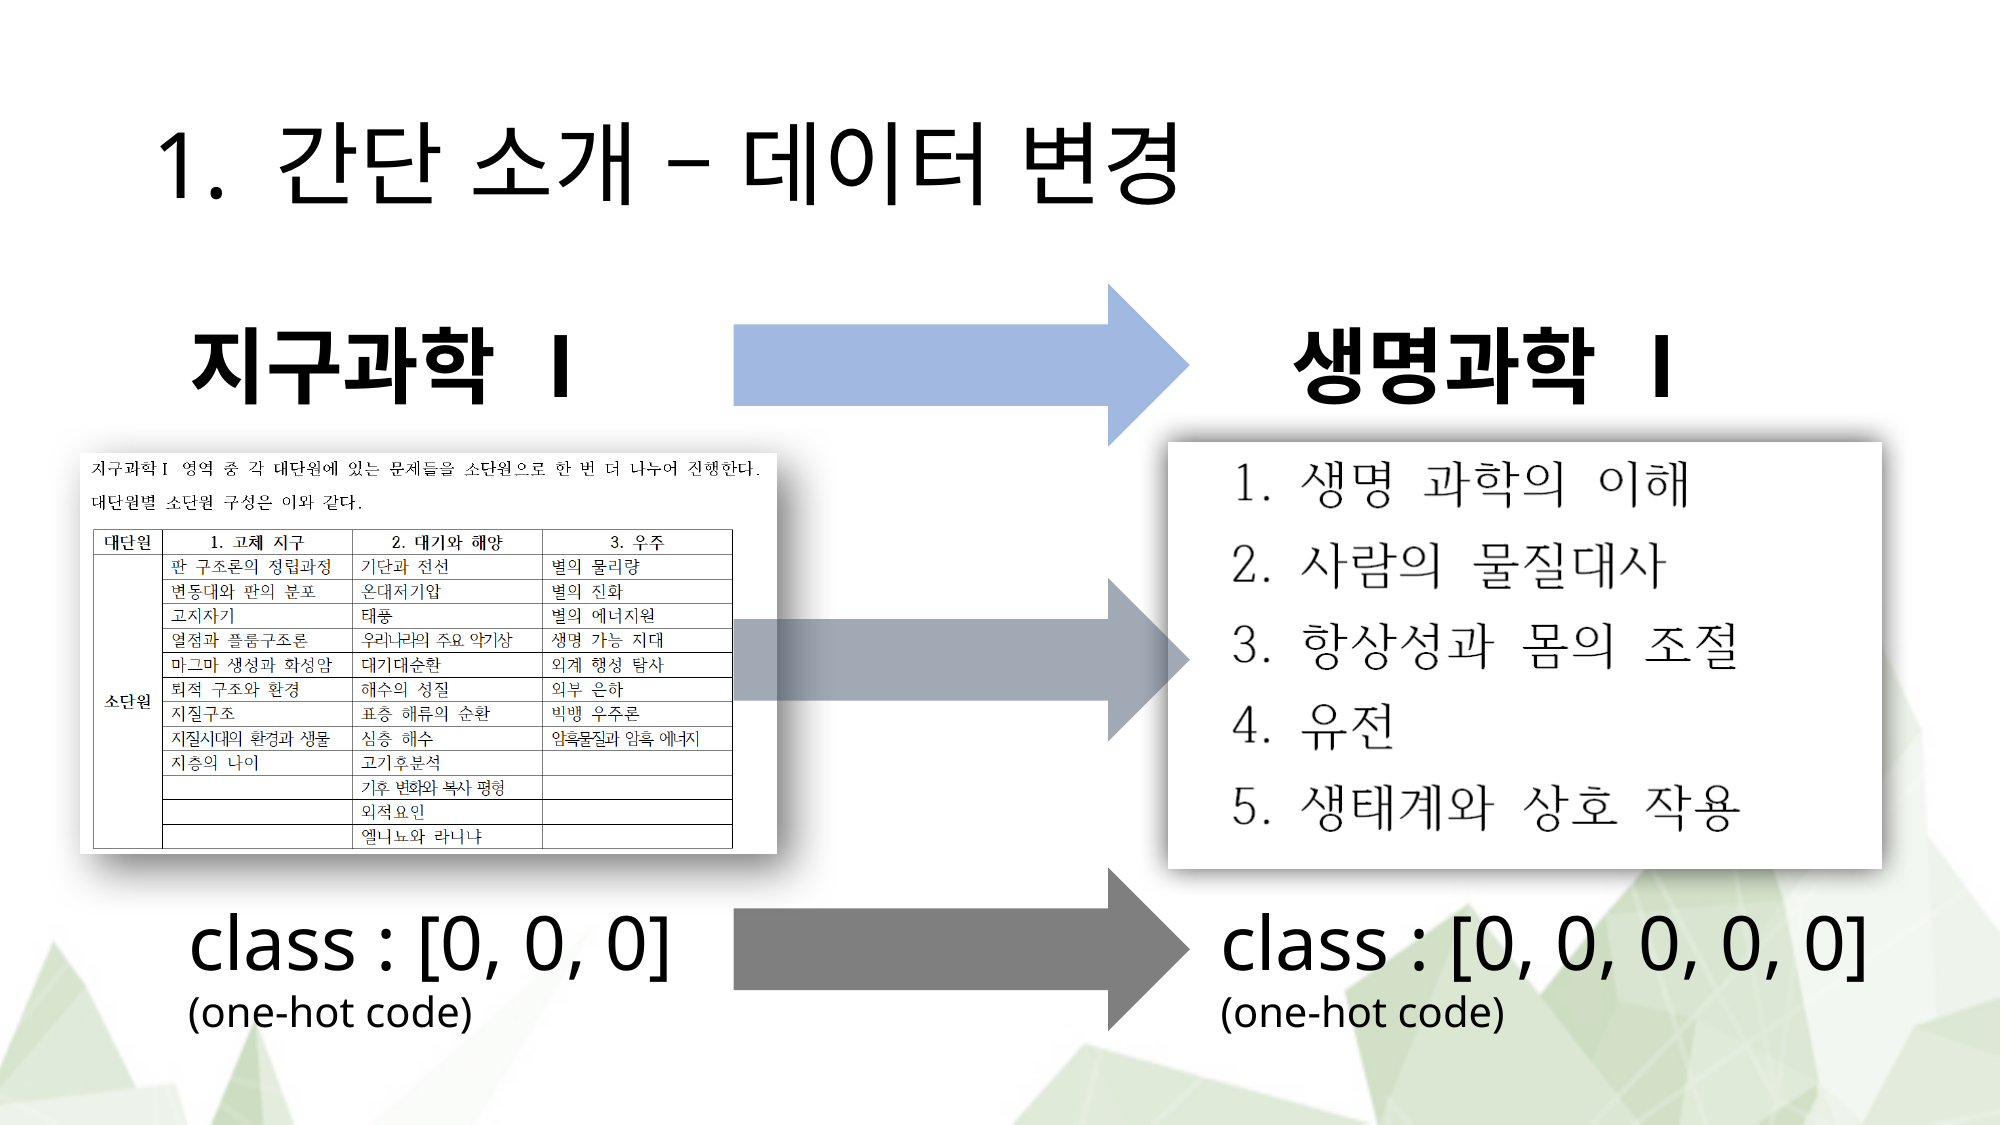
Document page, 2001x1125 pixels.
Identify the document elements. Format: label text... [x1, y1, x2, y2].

text_box class : [0, 0, 0, 0, 0] (one-hot code) [1205, 887, 1903, 1043]
text_box 지구과학 Ⅰ [132, 307, 661, 422]
title 1. 간단 소개 – 데이터 변경 [137, 59, 1863, 278]
text_box [732, 281, 1192, 450]
picture [1168, 442, 1882, 870]
text_box class : [0, 0, 0] (one-hot code) [173, 888, 756, 1044]
text_box [732, 865, 1192, 1034]
text_box [777, 575, 1168, 744]
text_box 생명과학 Ⅰ [1233, 307, 1762, 418]
picture [80, 453, 777, 854]
